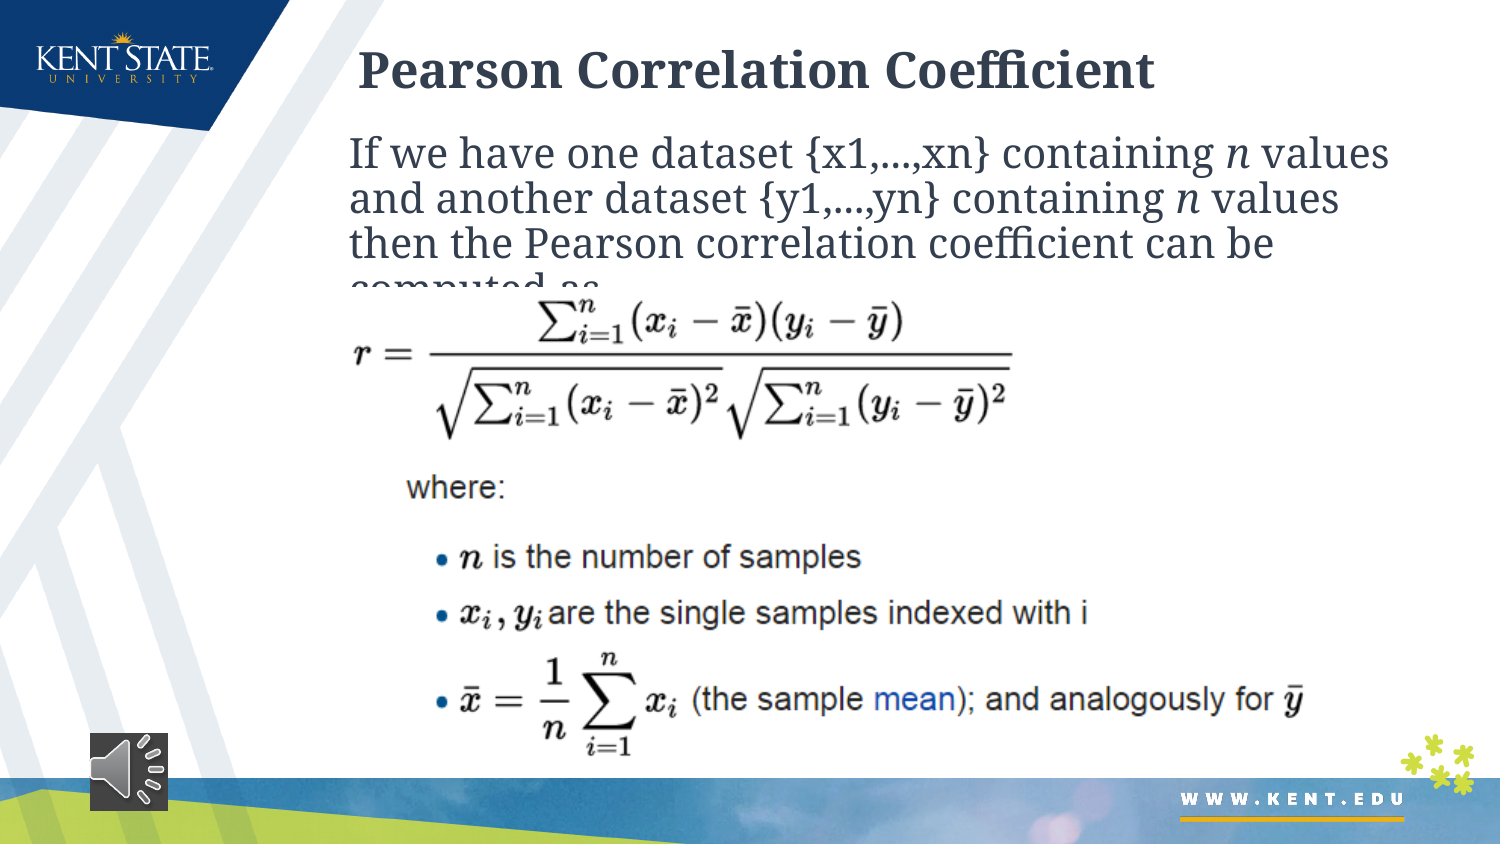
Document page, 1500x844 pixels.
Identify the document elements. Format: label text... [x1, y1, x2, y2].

list If we have one dataset {x1,...,xn} containing n values and another dataset {y1,...,yn} containing n values then the Pearson correlation coefficient can be computed as [333, 125, 1440, 607]
picture [0, 0, 1500, 844]
title Pearson Correlation Coefficient [343, 0, 1475, 145]
